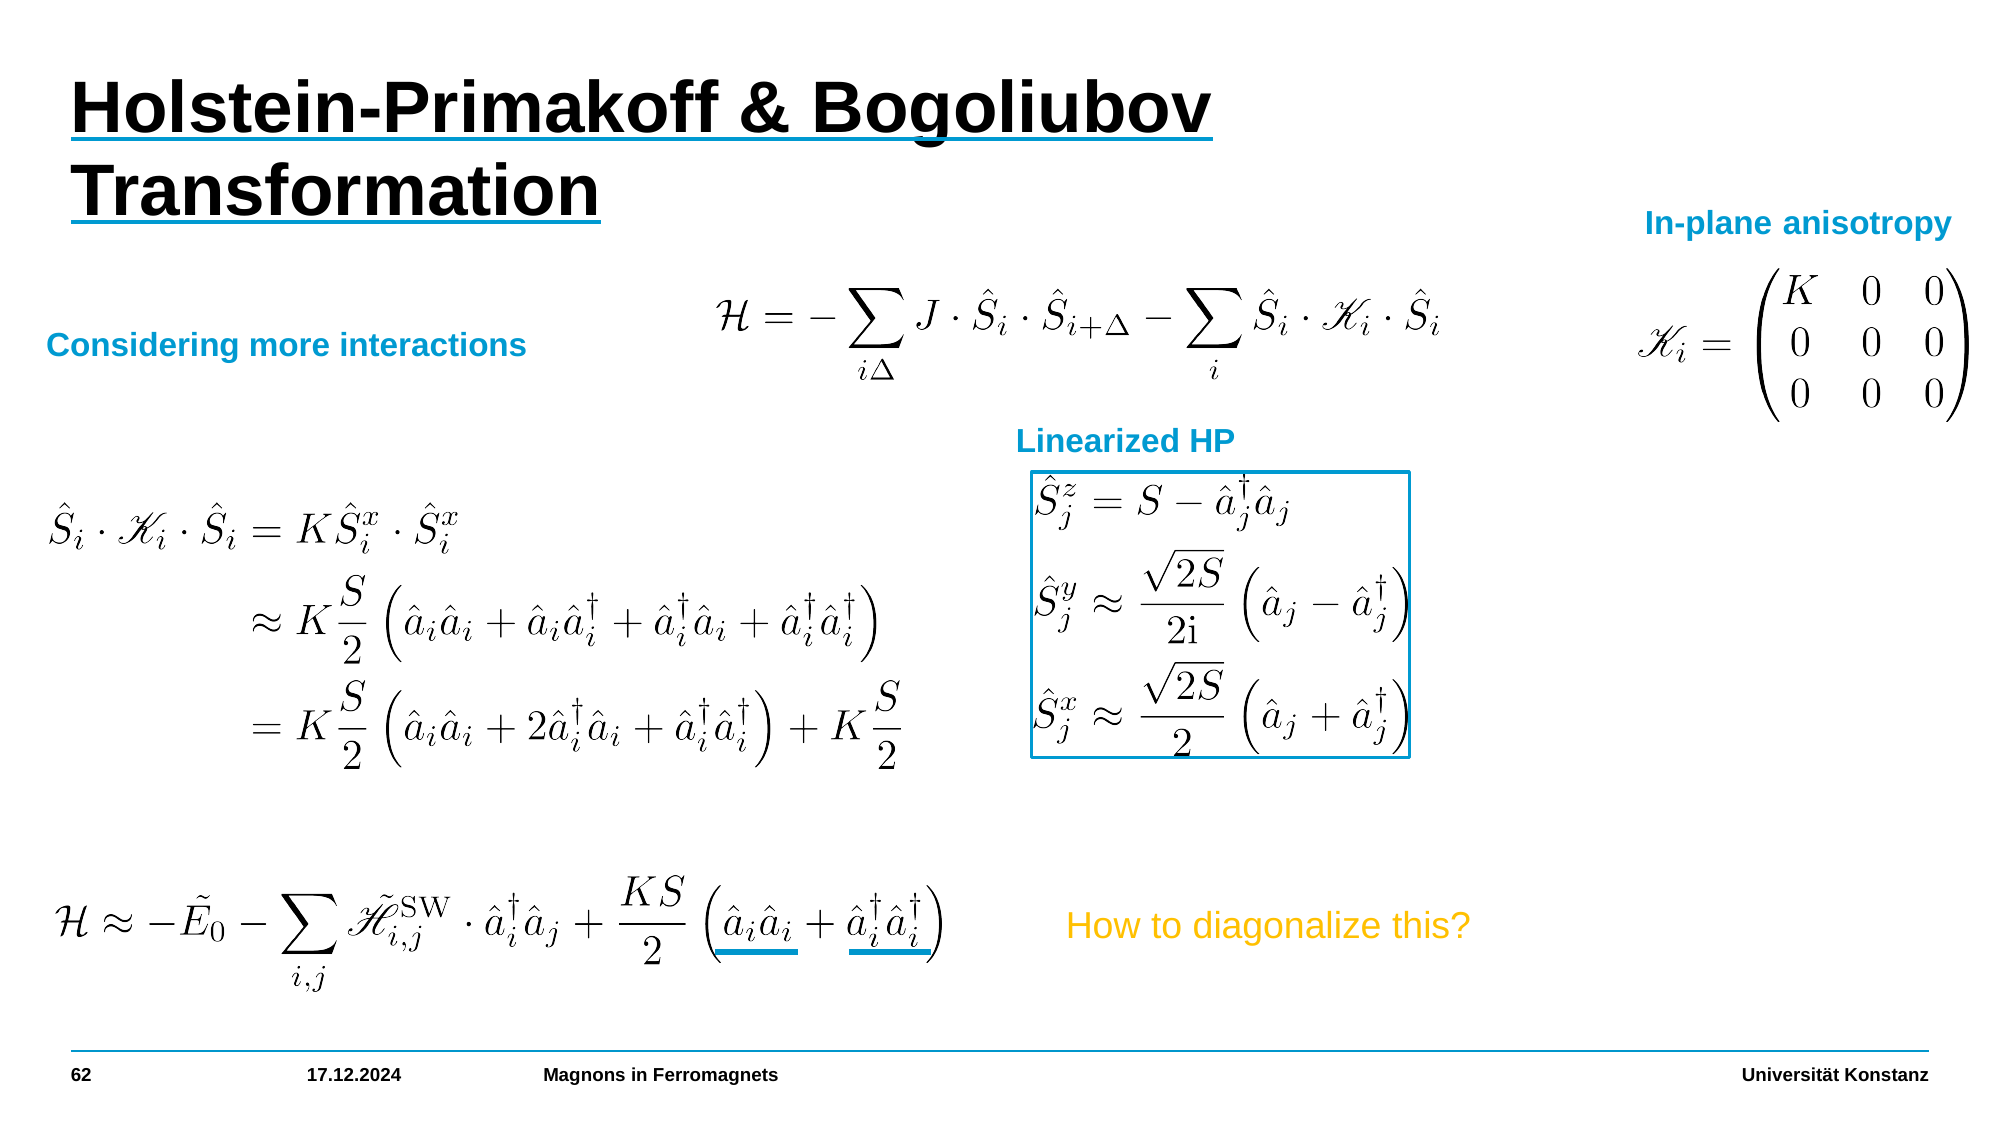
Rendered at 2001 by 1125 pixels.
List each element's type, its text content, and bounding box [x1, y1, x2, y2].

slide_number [306, 1058, 512, 1094]
picture [1034, 475, 1407, 755]
footer Magnons in Ferromagnets [543, 1058, 1489, 1094]
picture [1638, 268, 1970, 423]
picture [49, 502, 901, 769]
picture [55, 874, 942, 992]
text_box Considering more interactions [46, 318, 960, 992]
slide_number 62 [70, 1058, 276, 1094]
picture [716, 287, 1439, 380]
text_box In-plane anisotropy [1630, 190, 1968, 250]
text_box Linearized HP [1015, 415, 1930, 1089]
title Holstein-Primakoff & Bogoliubov Transformation [70, 66, 1721, 268]
